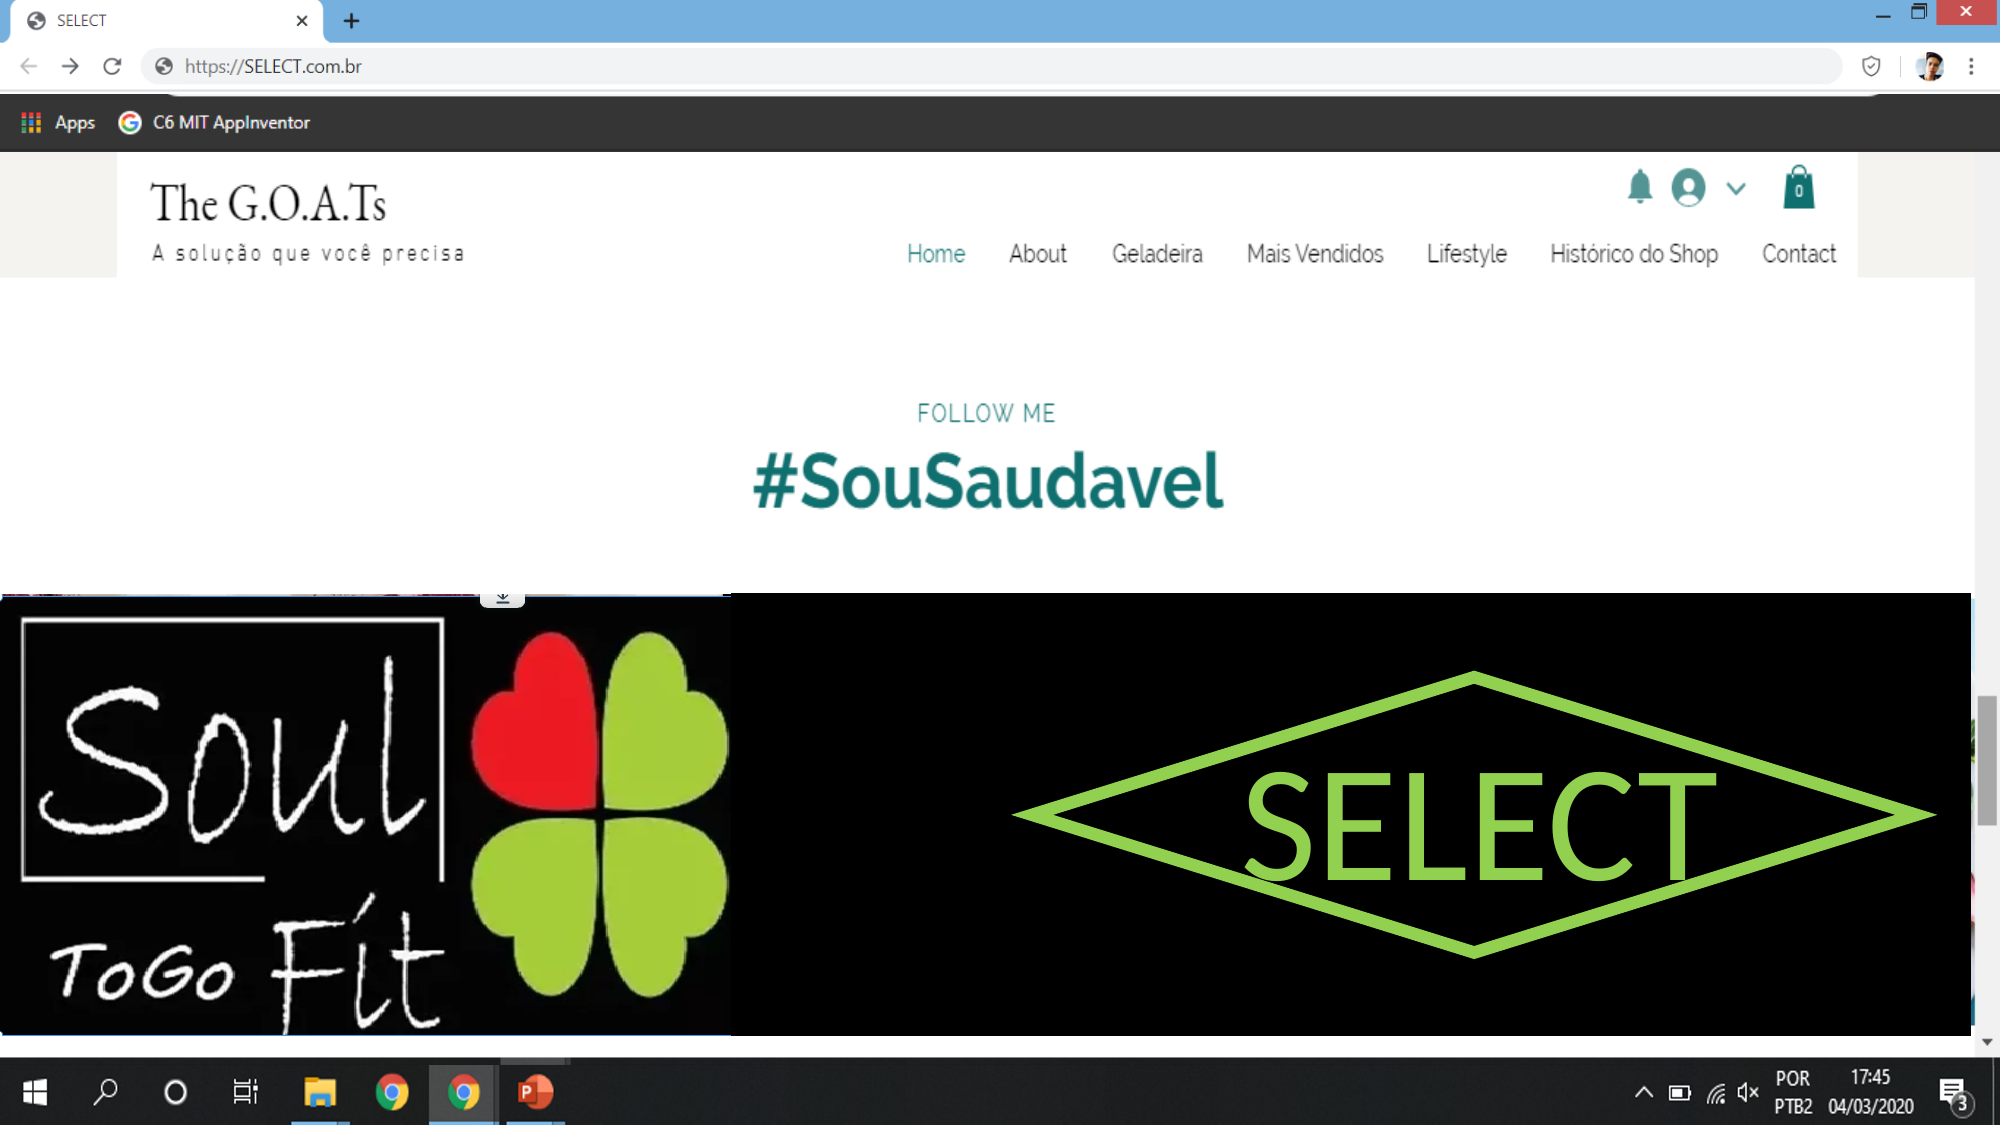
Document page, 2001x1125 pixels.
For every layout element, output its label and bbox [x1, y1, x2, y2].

picture [0, 0, 2000, 94]
picture [0, 153, 2000, 1125]
text_box [0, 94, 2000, 153]
